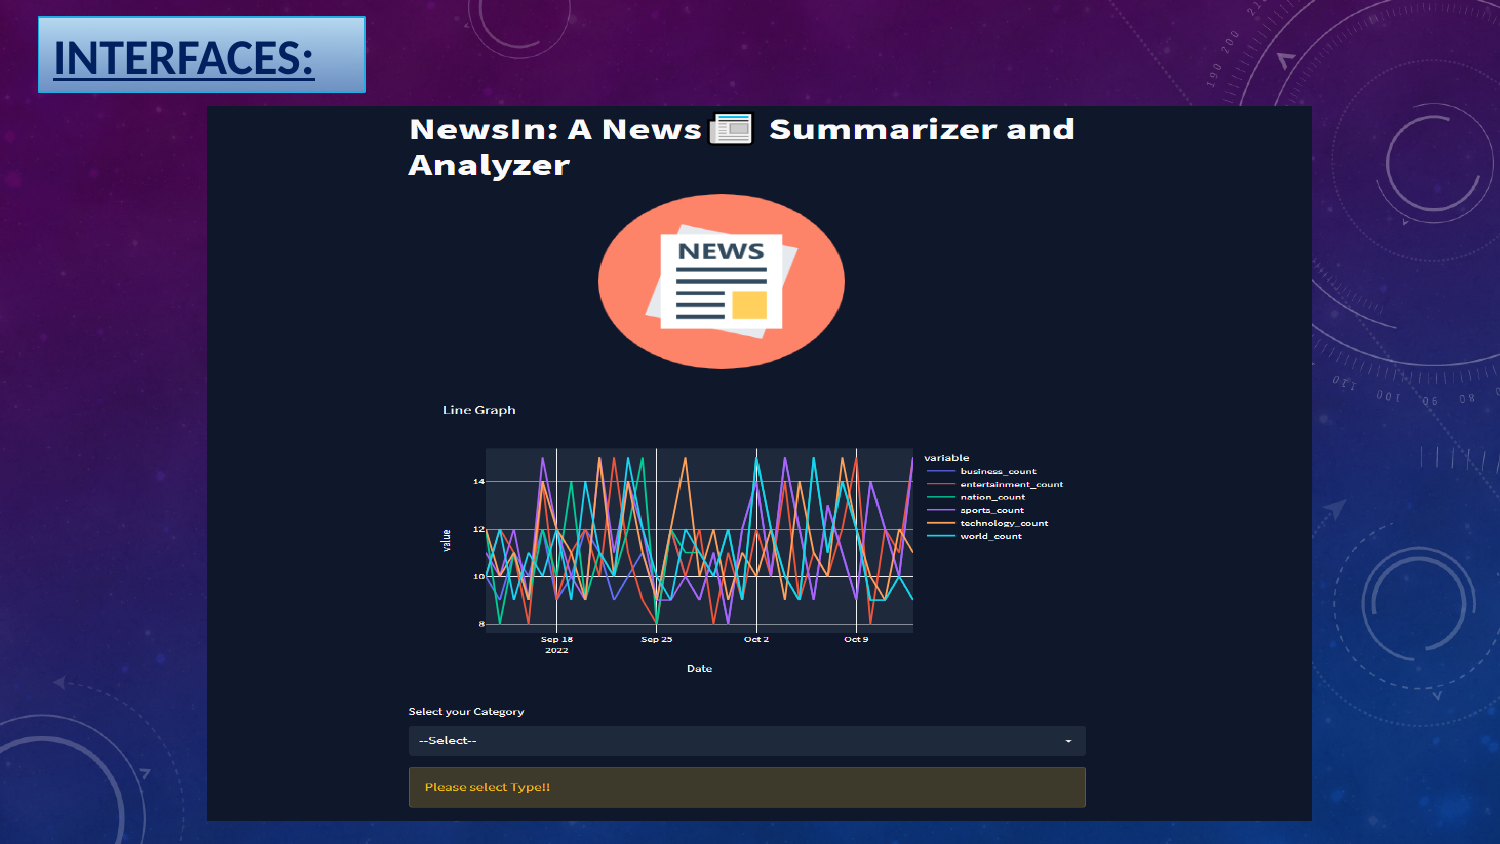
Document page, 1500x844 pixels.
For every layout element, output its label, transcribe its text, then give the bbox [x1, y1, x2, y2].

text_box INTERFACES: [38, 16, 366, 93]
picture [0, 0, 1500, 844]
